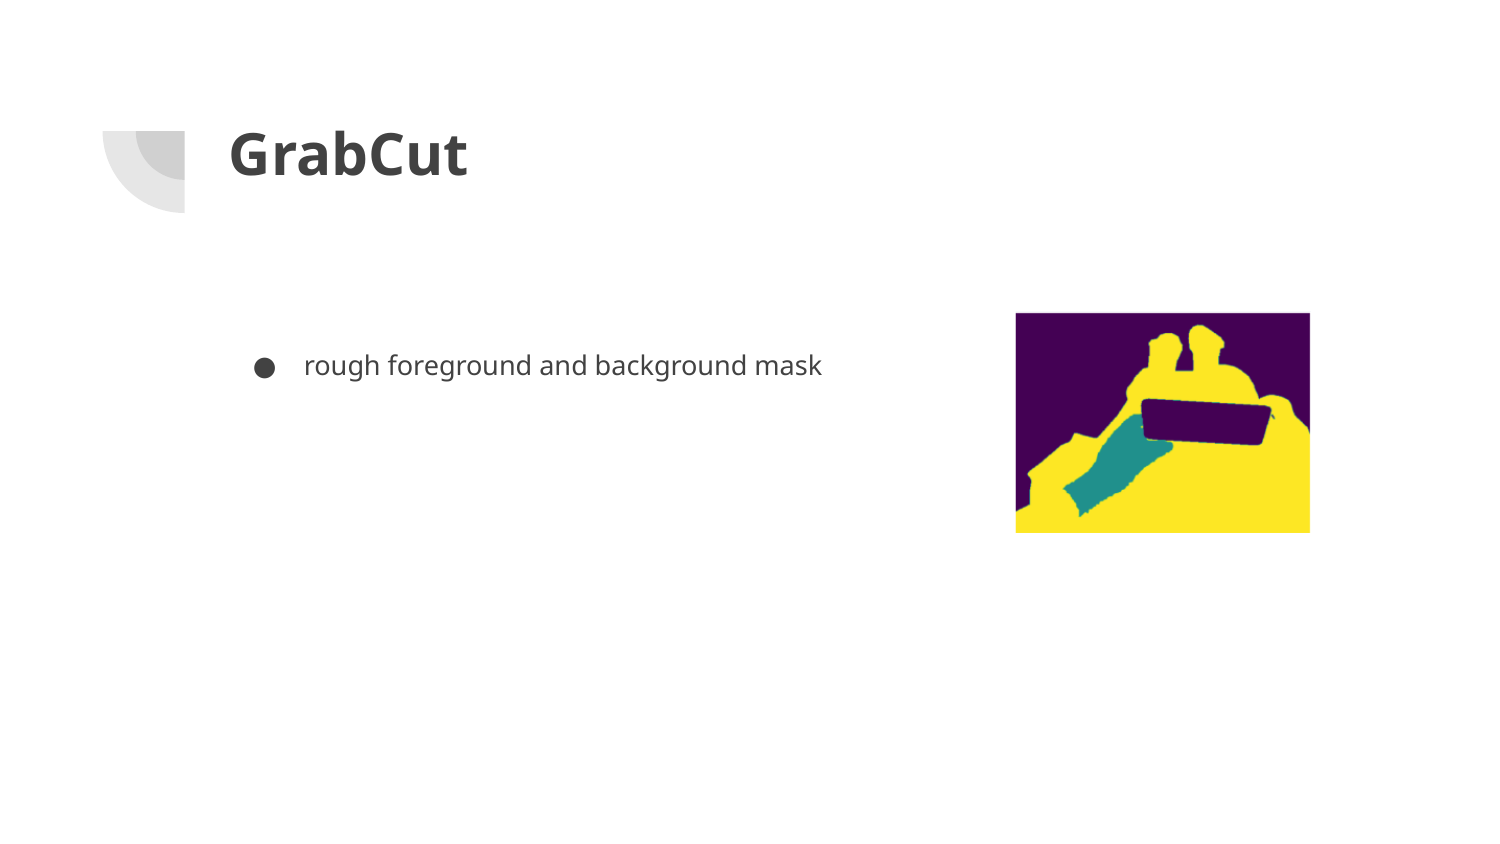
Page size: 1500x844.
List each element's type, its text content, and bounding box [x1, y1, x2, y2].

picture [1015, 310, 1312, 533]
title GrabCut [213, 98, 1368, 263]
list rough foreground and background mask [213, 326, 1368, 744]
